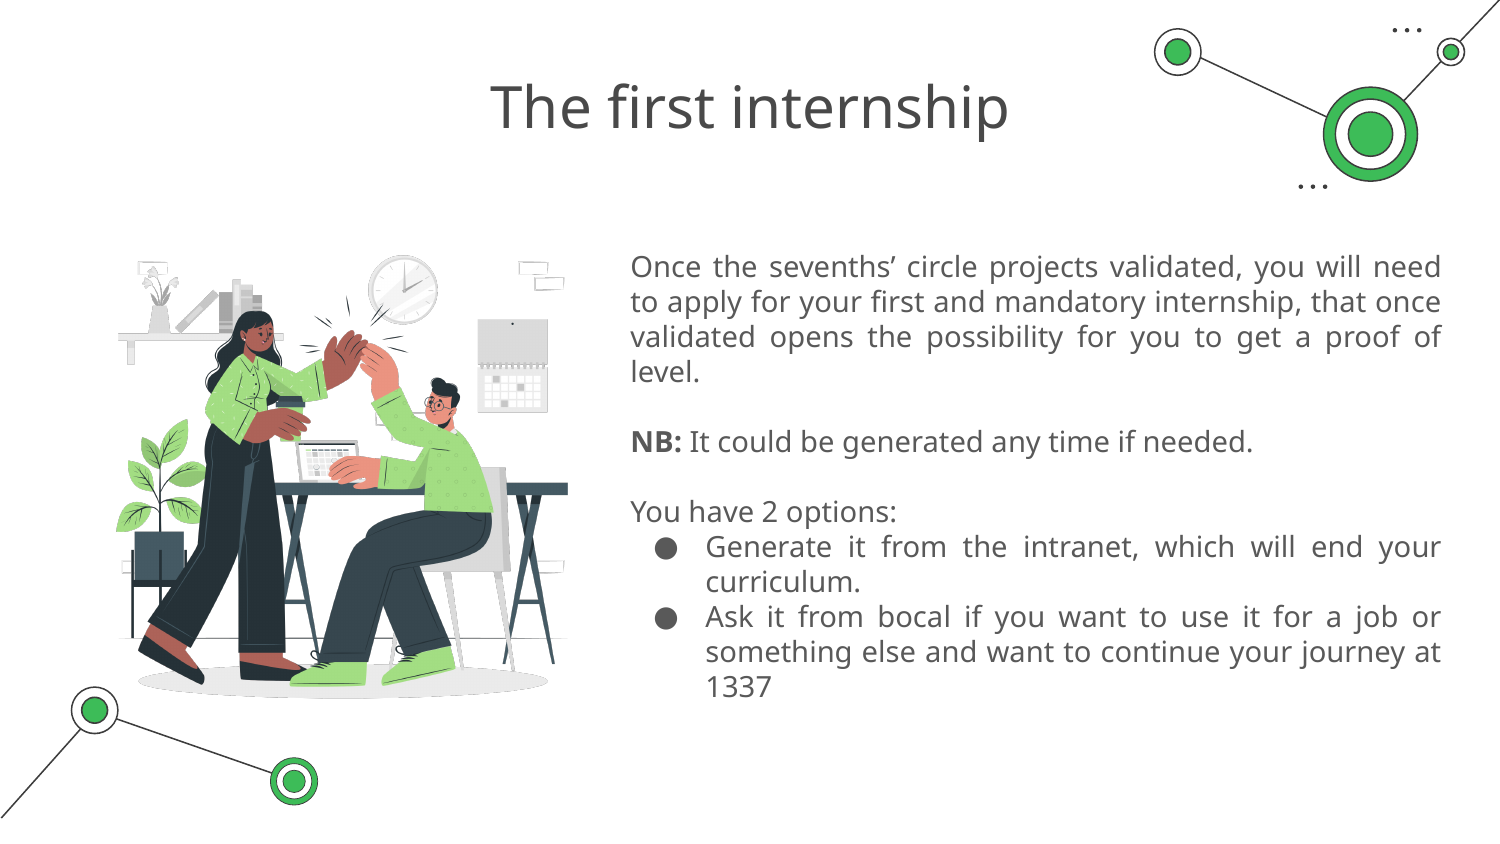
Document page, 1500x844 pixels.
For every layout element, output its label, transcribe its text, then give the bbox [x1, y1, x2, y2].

picture [70, 202, 616, 749]
list Once the sevenths’ circle projects validated, you will need to apply for your first and mandatory internship, that once validated opens the possibility for you to get a proof of level. NB: It could be generated any time if needed. You have 2 options: Generate it from the intranet, which will end your curriculum. Ask it from bocal if you want to use it for a job or something else and want to continue your journey at 1337 [615, 169, 1458, 782]
title The first internship [344, 56, 1157, 153]
